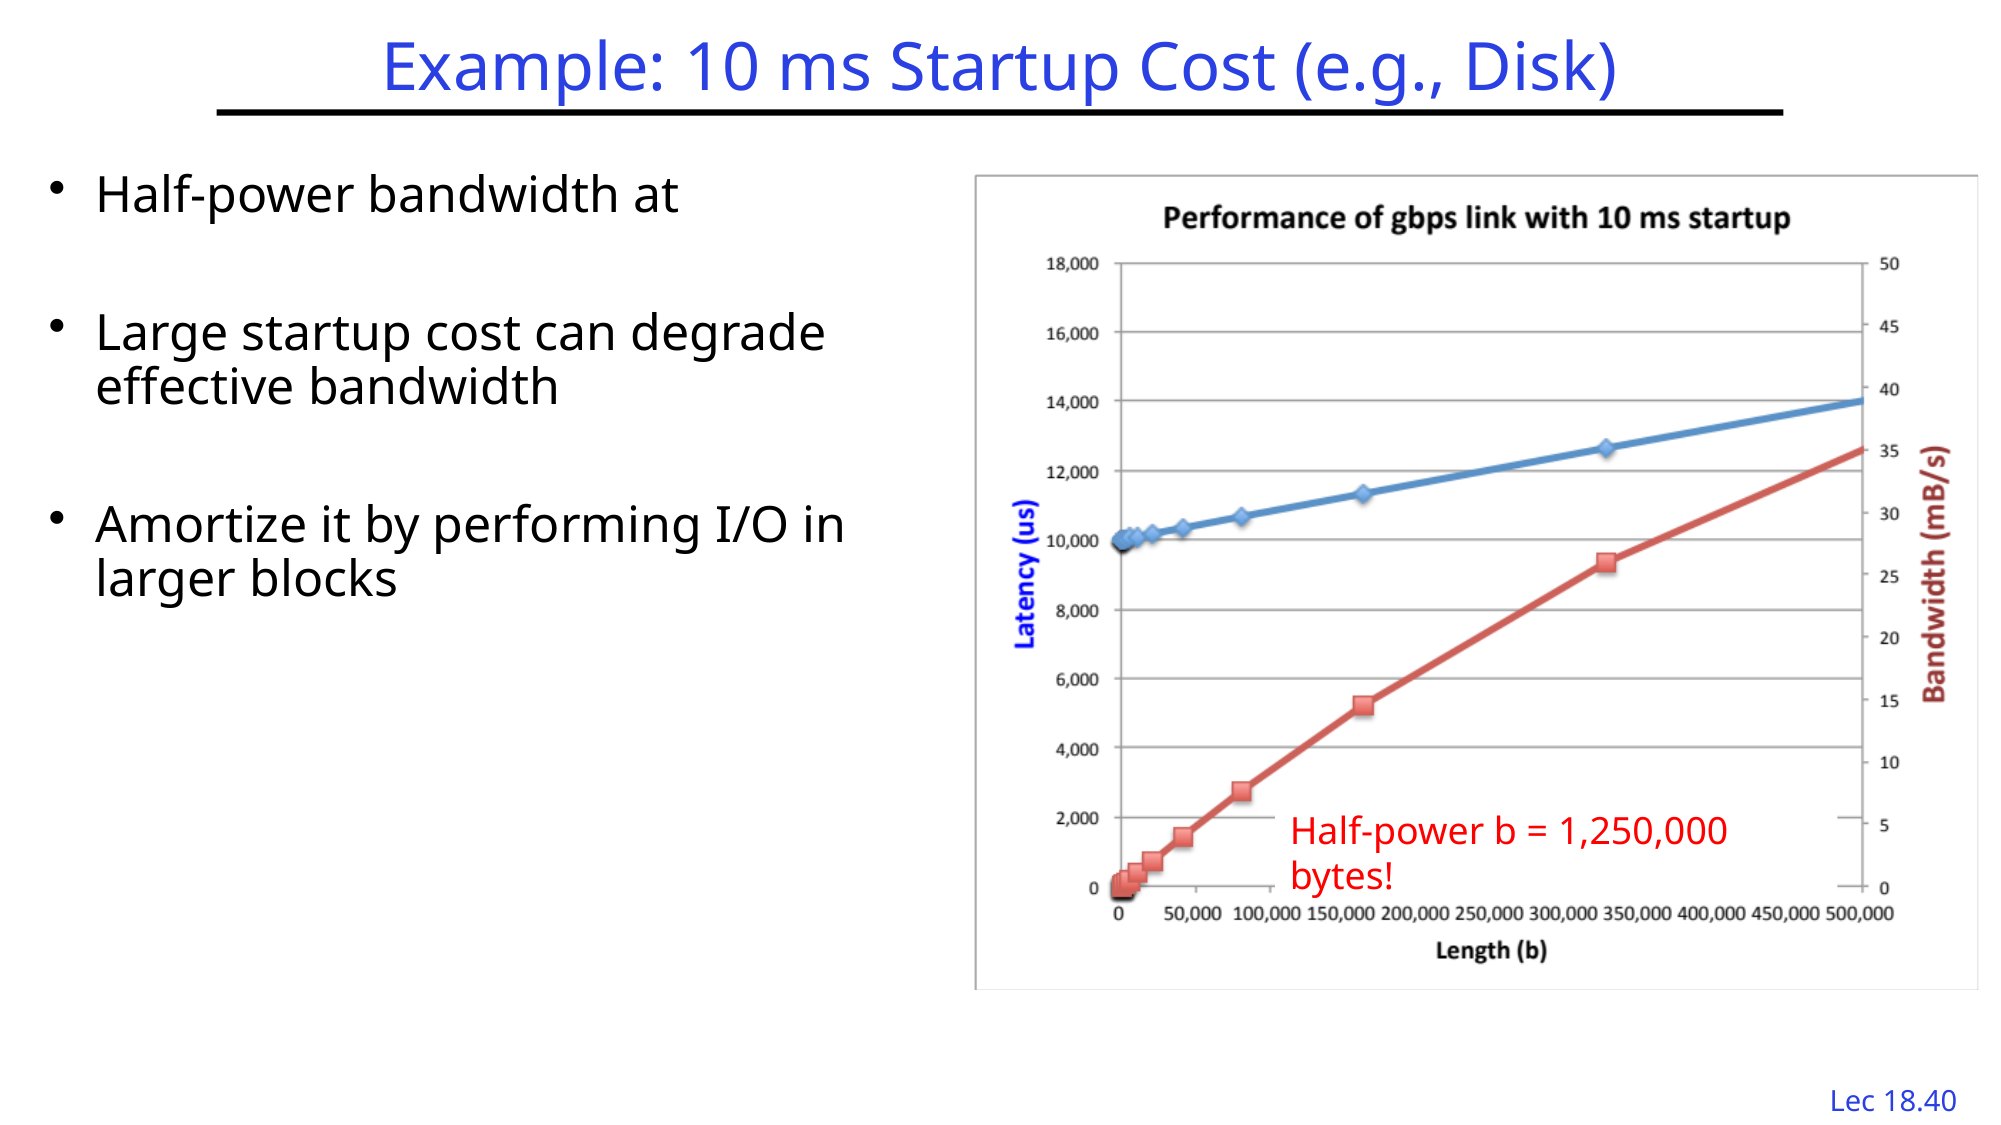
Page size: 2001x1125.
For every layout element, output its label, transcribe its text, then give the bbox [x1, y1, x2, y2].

picture [973, 174, 1979, 990]
title Example: 10 ms Startup Cost (e.g., Disk) [216, 24, 1784, 113]
